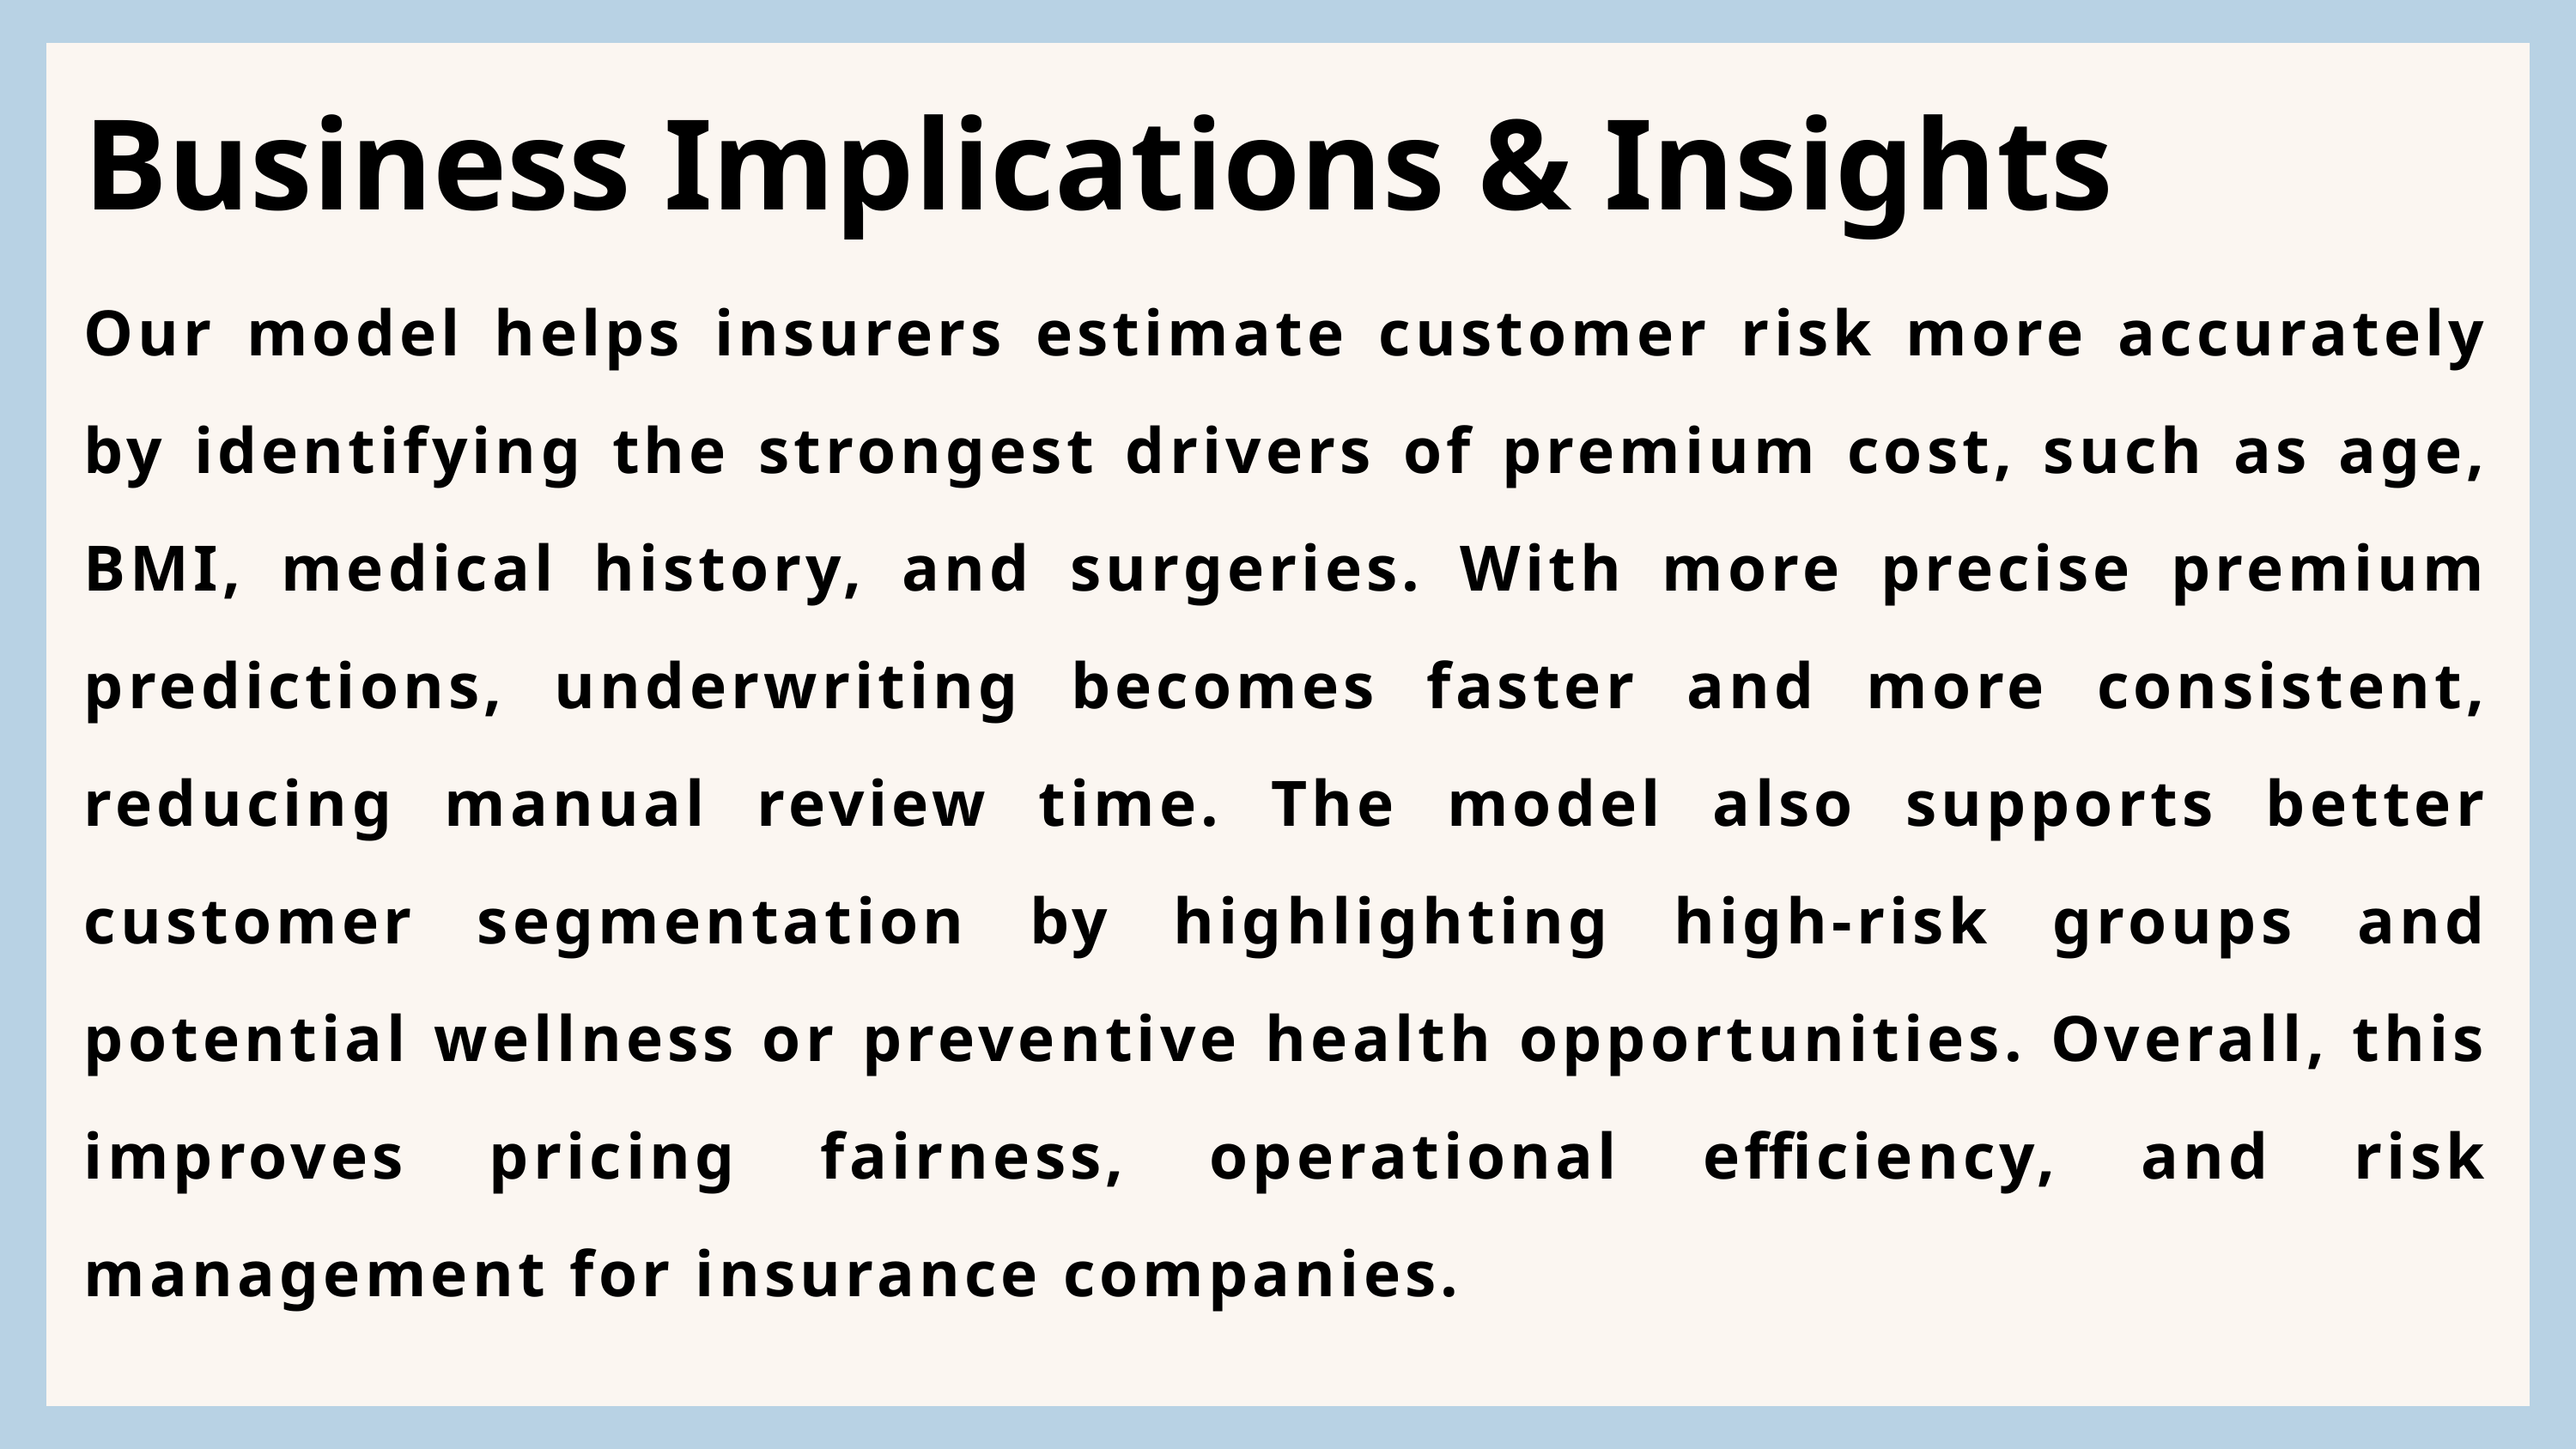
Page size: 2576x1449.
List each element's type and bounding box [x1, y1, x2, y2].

text_box [46, 42, 2530, 1407]
